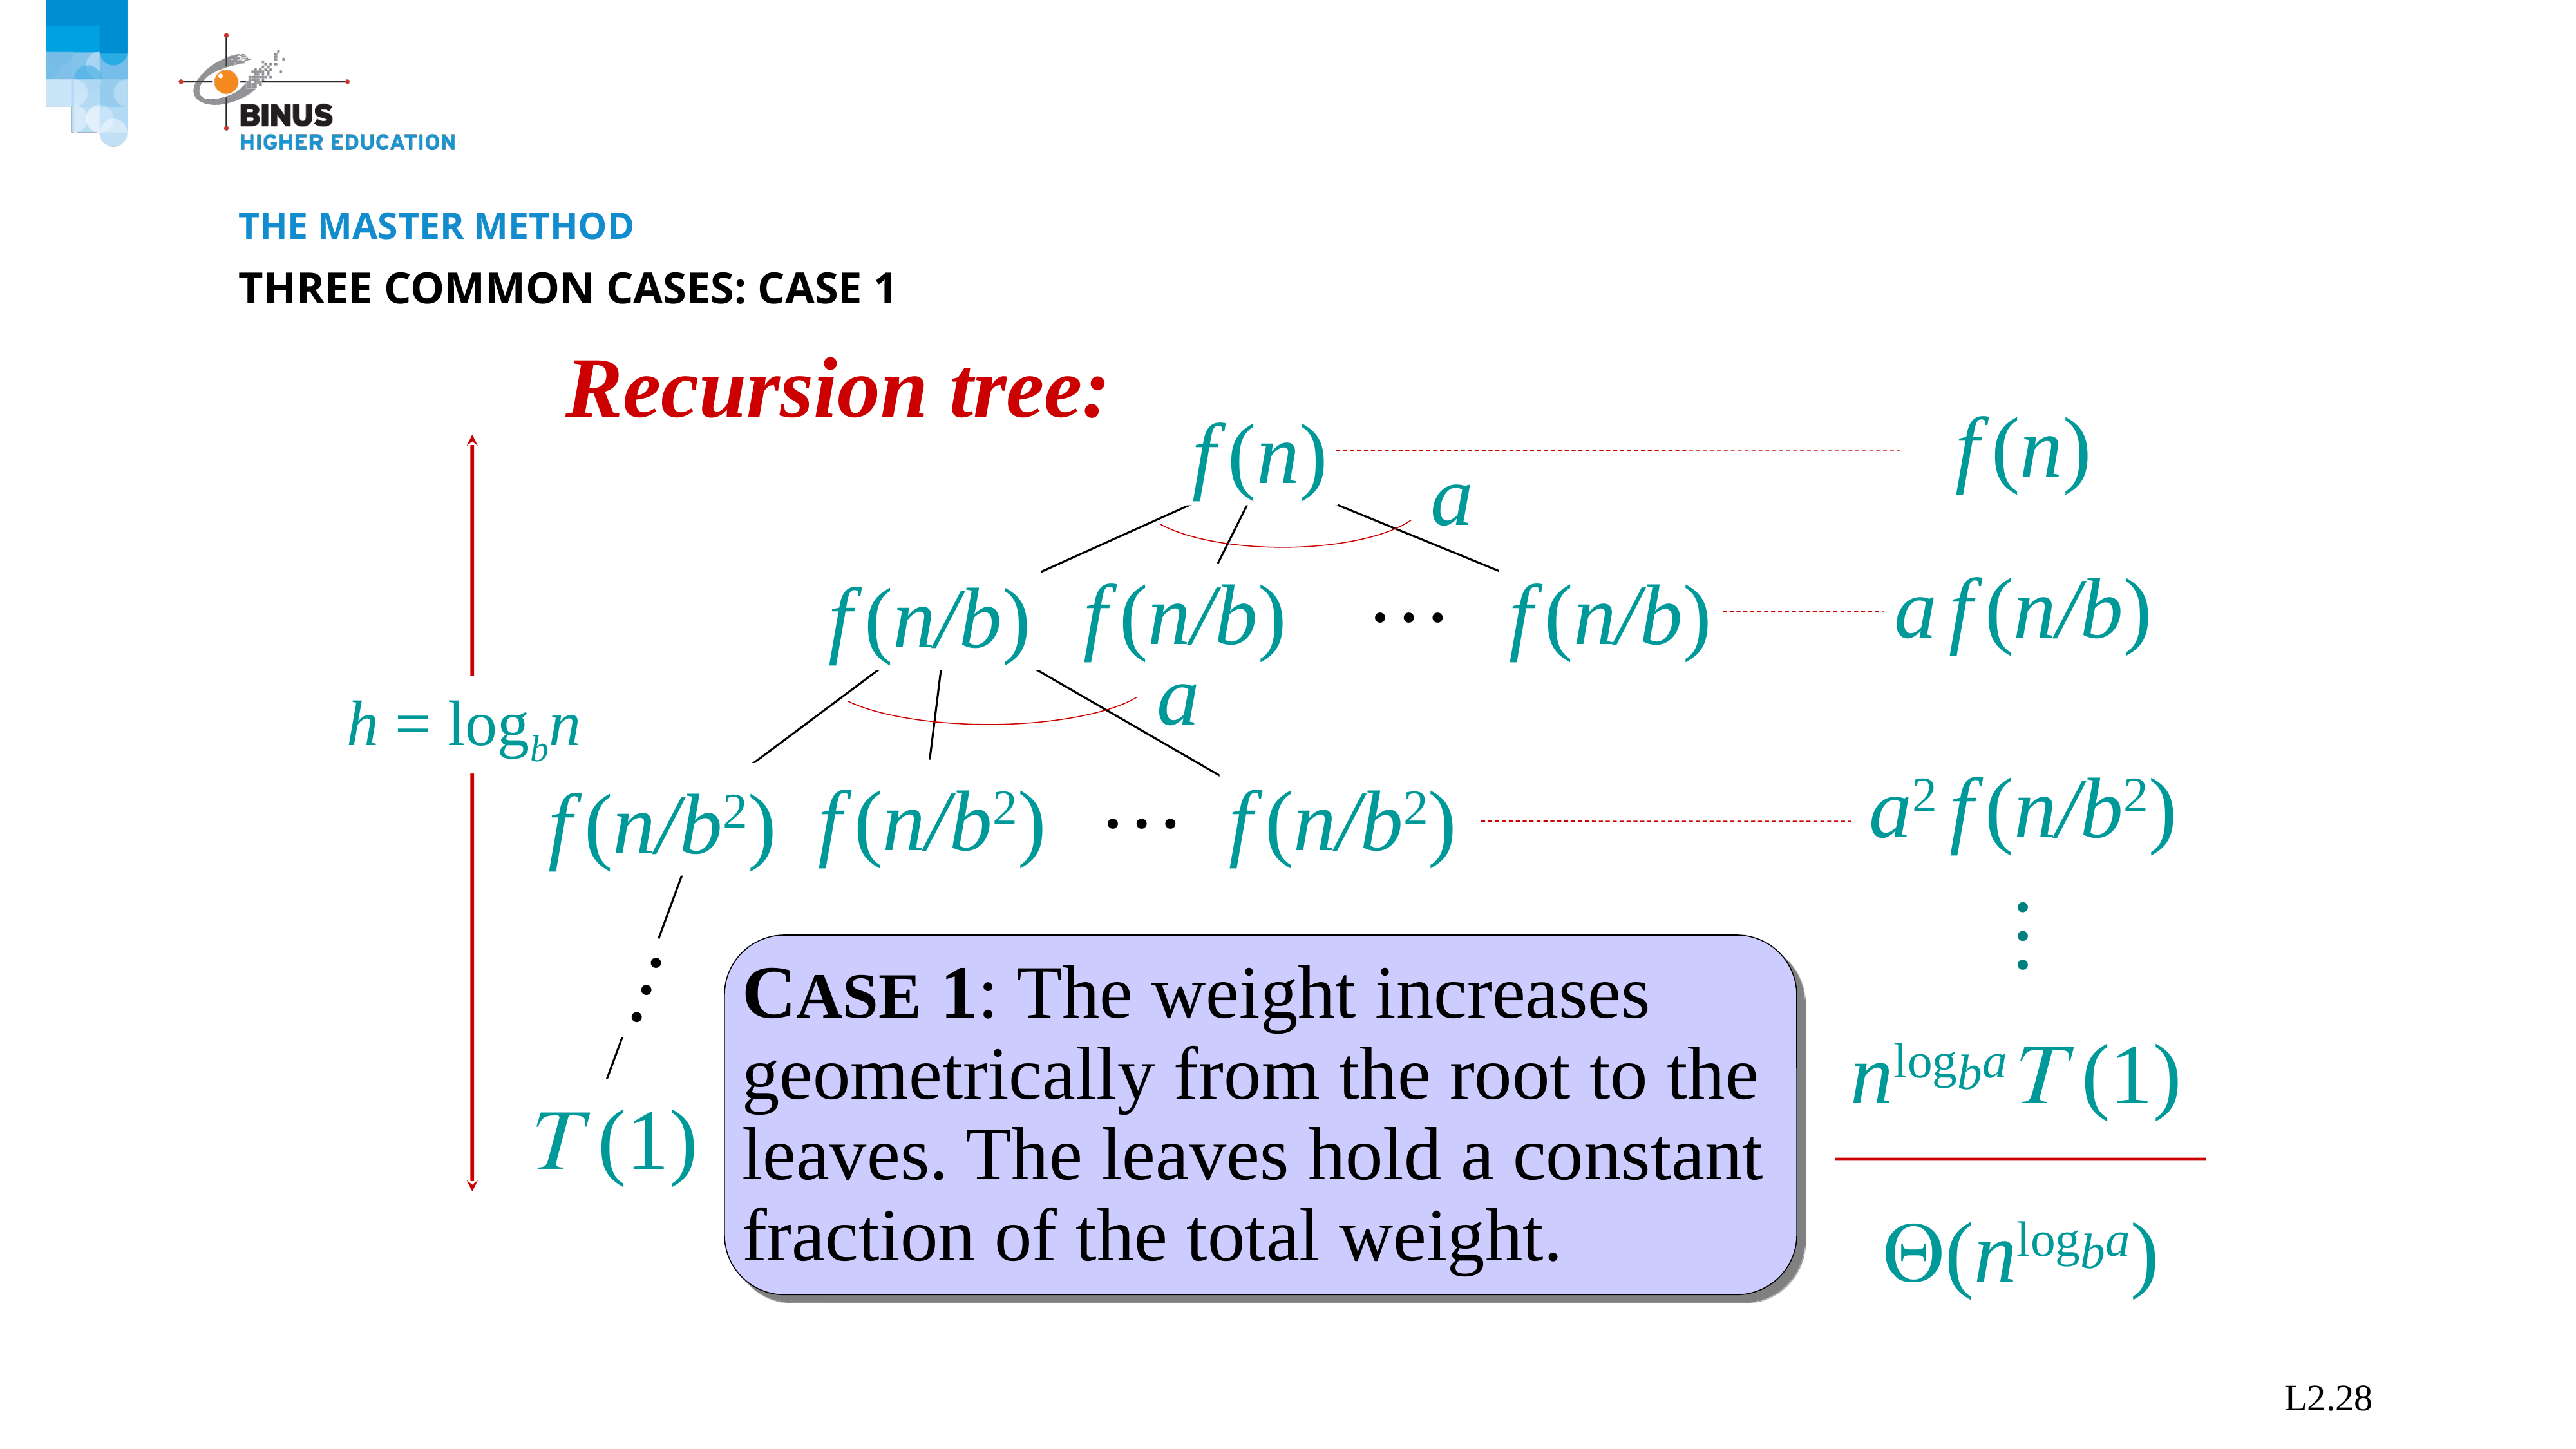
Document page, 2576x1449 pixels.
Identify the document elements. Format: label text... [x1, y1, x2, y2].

text_box … [1356, 531, 1462, 644]
text_box [468, 435, 477, 443]
text_box … [1089, 737, 1195, 850]
text_box a [1421, 435, 1483, 547]
text_box … [547, 911, 689, 1048]
text_box T (1) [514, 1078, 708, 1191]
text_box a2 f (n/b2) [1859, 746, 2187, 860]
text_box h = logbn [337, 676, 591, 774]
text_box f (n/b) [1499, 553, 1721, 667]
text_box f (n/b2) [809, 759, 1056, 873]
text_box Recursion tree: [556, 341, 1122, 439]
text_box [1160, 498, 1412, 547]
text_box a f (n/b) [1884, 547, 2162, 660]
text_box f (n/b2) [538, 762, 786, 876]
slide_number L2.28 [1846, 1368, 2383, 1417]
text_box [468, 1183, 477, 1191]
text_box f (n/b2) [1219, 759, 1466, 873]
text_box f (n) [1182, 392, 1338, 506]
text_box … [1936, 883, 2049, 989]
text_box Three common cases: case 1 [229, 255, 1261, 341]
text_box f (n) [1946, 386, 2101, 499]
picture [46, 0, 455, 155]
text_box nlogbaT (1) [1841, 1012, 2192, 1126]
text_box The Master Method [229, 197, 1784, 252]
text_box CASE 1: The weight increases geometrically from the root to the leaves. The leaves hold a constant fraction of the total weight. [724, 934, 1797, 1295]
text_box f (n/b) [1074, 553, 1296, 667]
text_box [848, 676, 1138, 724]
text_box a [1147, 634, 1209, 747]
text_box Q(nlogba) [1872, 1191, 2169, 1304]
text_box f (n/b) [819, 557, 1041, 670]
